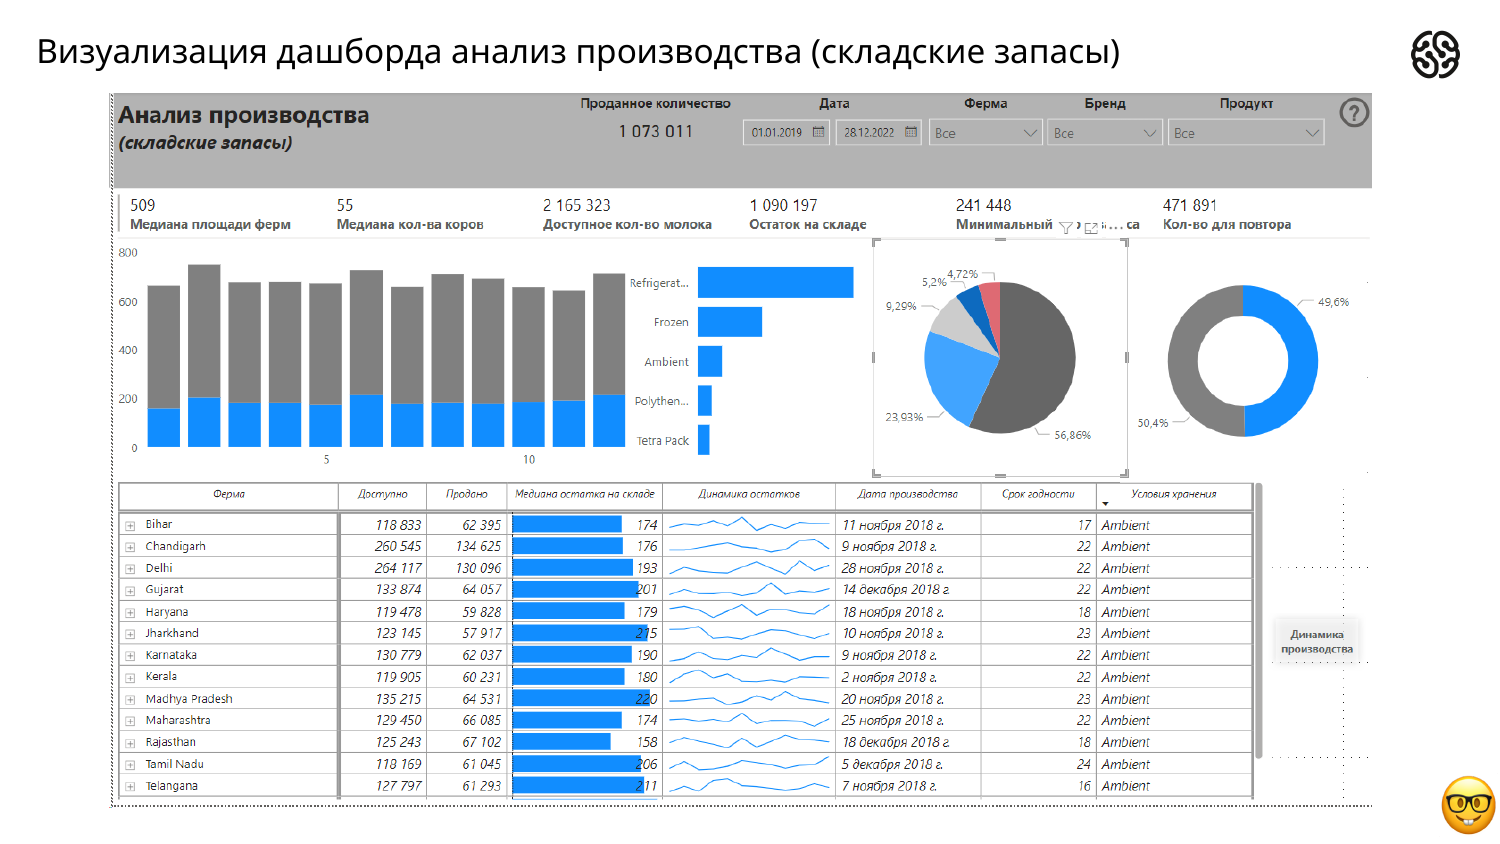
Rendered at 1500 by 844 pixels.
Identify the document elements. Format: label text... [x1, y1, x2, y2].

picture [109, 93, 1372, 808]
picture [1411, 30, 1460, 79]
title Визуализация дашборда анализ производства (складские запасы) [36, 0, 1360, 71]
picture [1438, 772, 1498, 838]
